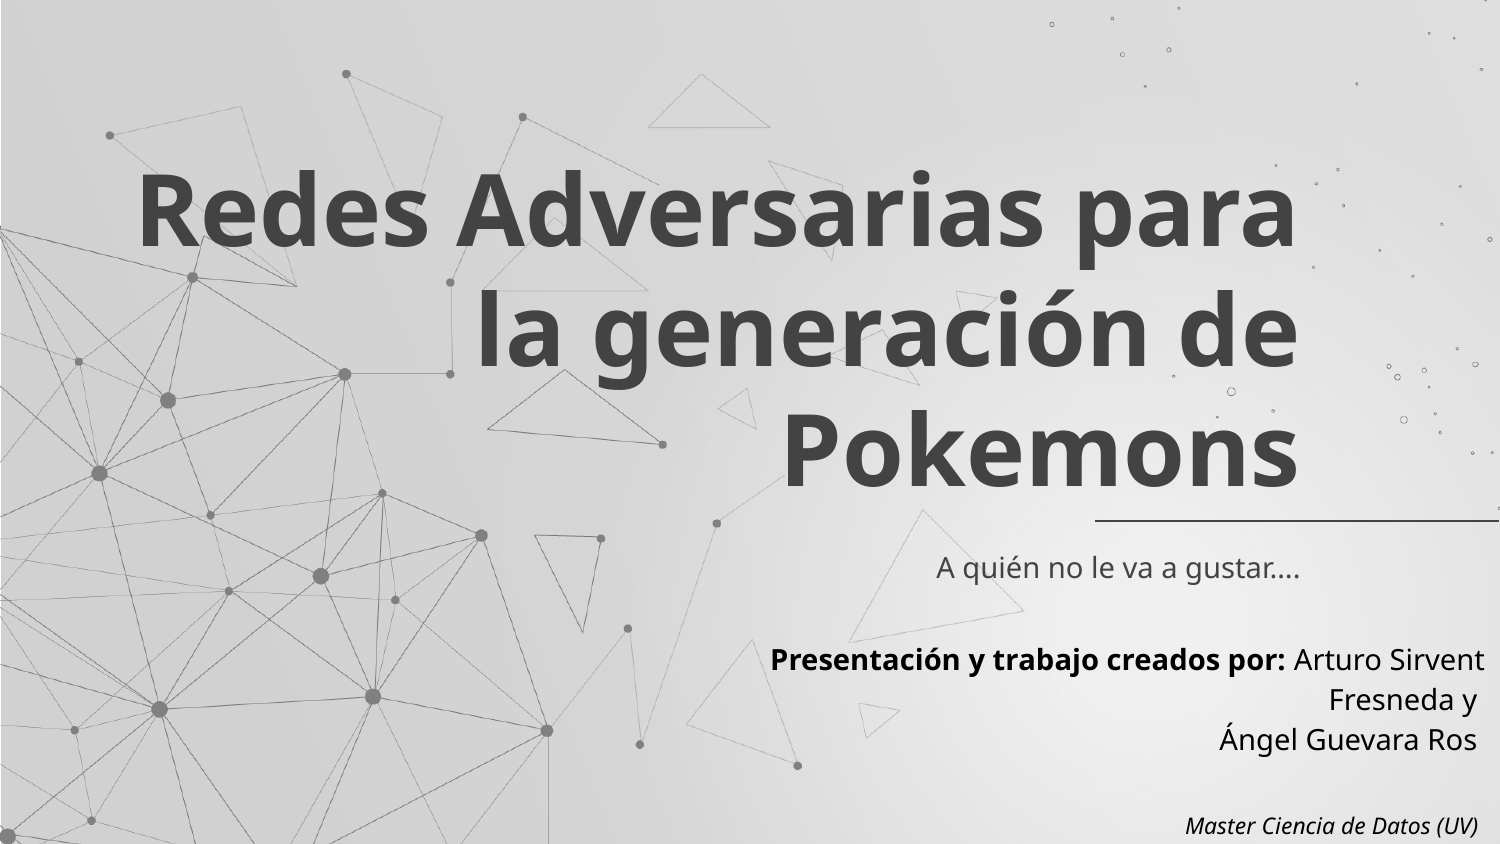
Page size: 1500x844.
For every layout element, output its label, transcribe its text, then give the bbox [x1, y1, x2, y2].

text_box Presentación y trabajo creados por: Arturo Sirvent Fresneda y Ángel Guevara Ros Master Ciencia de Datos (UV) 2022 [691, 621, 1500, 844]
subtitle A quién no le va a gustar…. [602, 481, 1316, 599]
title Redes Adversarias para la generación de Pokemons [106, 163, 1317, 521]
picture [0, 0, 1500, 844]
